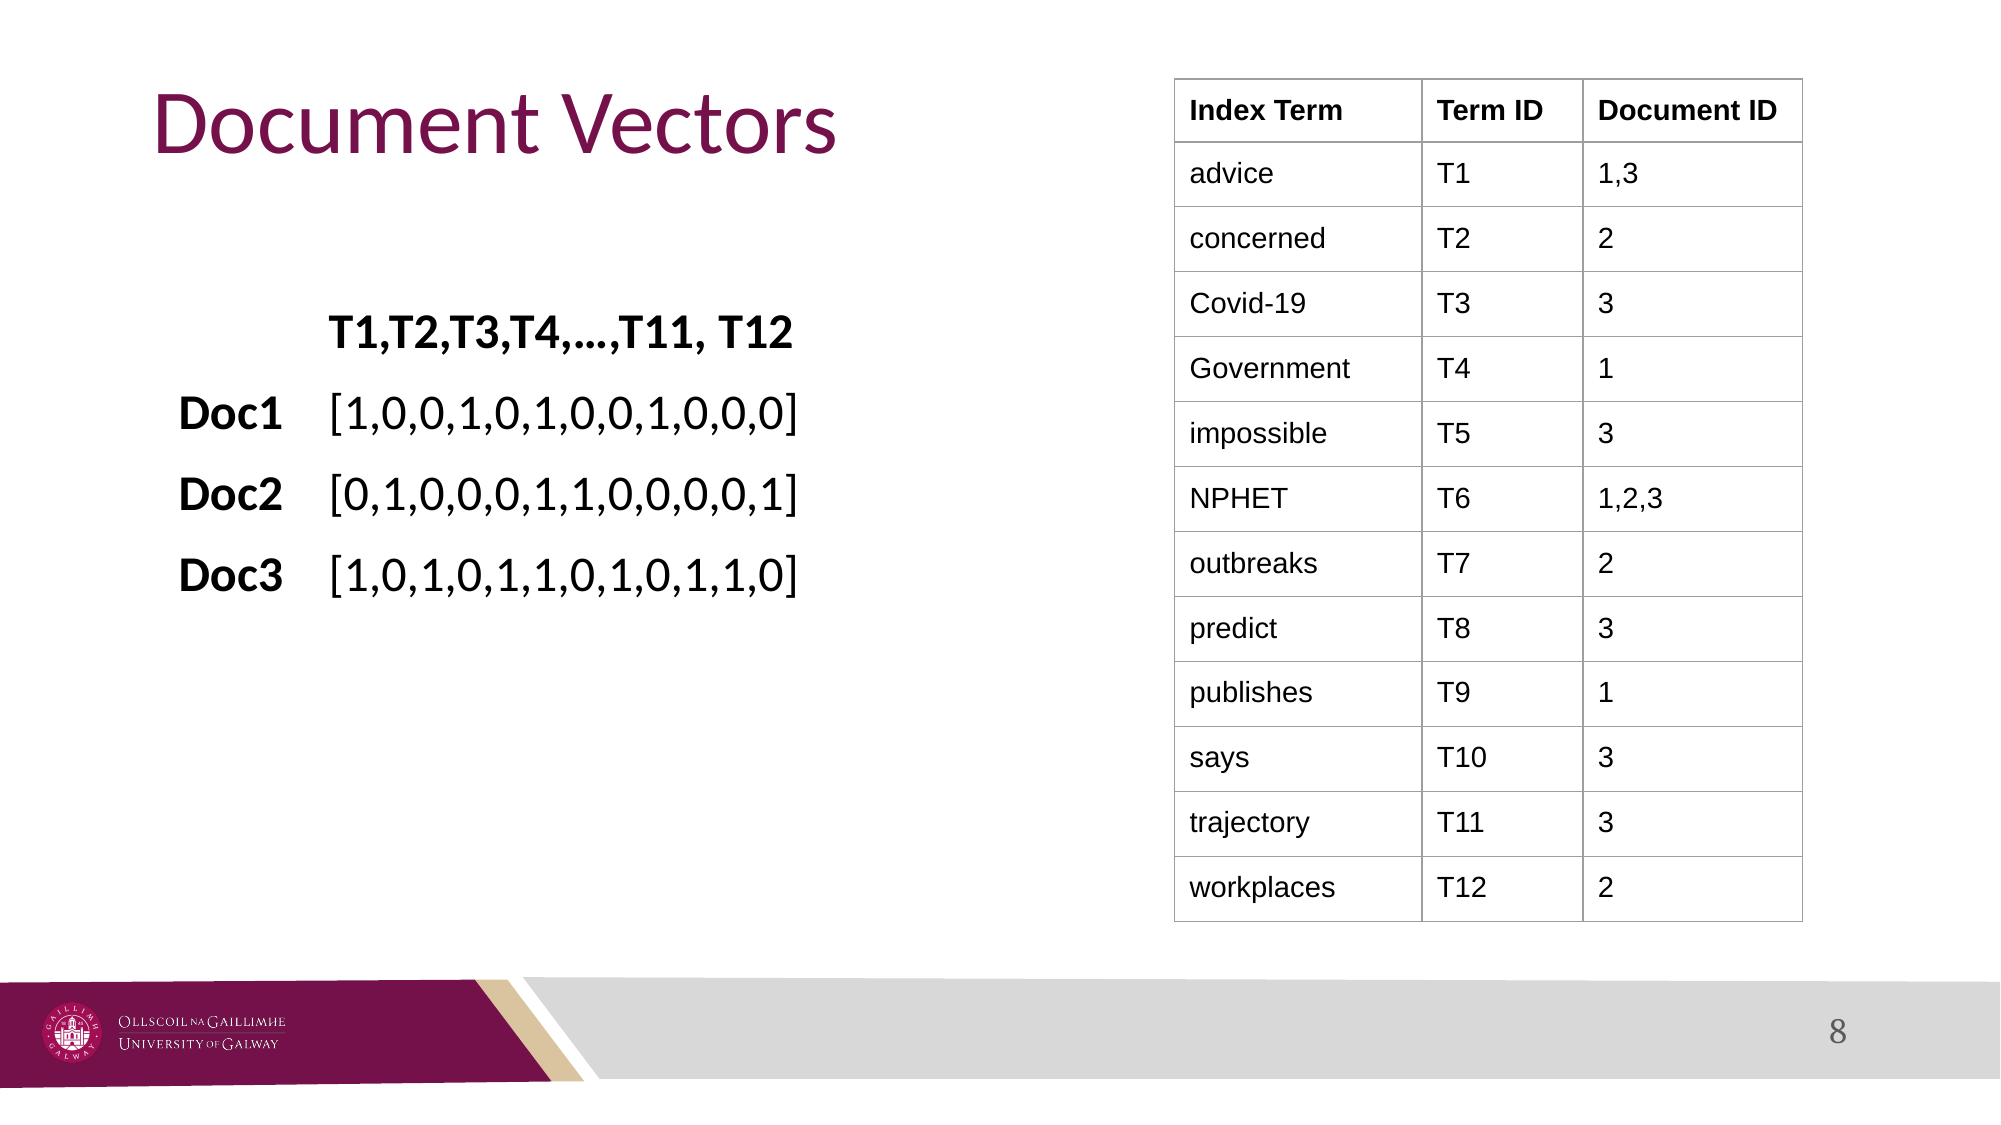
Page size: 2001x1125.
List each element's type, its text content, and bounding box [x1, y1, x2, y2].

table_cell 1 [1584, 337, 1802, 401]
table_cell 3 [1584, 272, 1802, 336]
table_cell Covid-19 [1175, 272, 1421, 336]
table_cell T8 [1423, 597, 1582, 661]
table_header Term ID [1423, 80, 1582, 141]
table_cell 1,3 [1584, 143, 1802, 206]
table_cell publishes [1175, 662, 1421, 726]
table_cell concerned [1175, 207, 1421, 271]
table_cell T7 [1423, 532, 1582, 596]
text_box T1,T2,T3,T4,…,T11, T12 Doc1 [1,0,0,1,0,1,0,0,1,0,0,0] Doc2 [0,1,0,0,0,1,1,0,0,0,0,1] Doc3 [1,0,1,0,1,1,0,1,0,1,1,0] [163, 291, 840, 591]
table_cell 1,2,3 [1584, 467, 1802, 531]
table_cell T12 [1423, 857, 1582, 921]
table_cell T2 [1423, 207, 1582, 271]
table_cell 3 [1584, 597, 1802, 661]
table_cell 1 [1584, 662, 1802, 726]
table_cell 3 [1584, 402, 1802, 466]
table_cell outbreaks [1175, 532, 1421, 596]
table_cell says [1175, 727, 1421, 791]
table_cell T9 [1423, 662, 1582, 726]
table_cell trajectory [1175, 792, 1421, 856]
table_cell 2 [1584, 857, 1802, 921]
table_header Index Term [1175, 80, 1421, 141]
table_cell T11 [1423, 792, 1582, 856]
table_cell T5 [1423, 402, 1582, 466]
picture [42, 1002, 285, 1063]
table_cell T1 [1423, 143, 1582, 206]
table_cell impossible [1175, 402, 1421, 466]
table_cell Government [1175, 337, 1421, 401]
table_header Document ID [1584, 80, 1802, 141]
title Document Vectors [137, 59, 1863, 278]
table_cell T3 [1423, 272, 1582, 336]
table_cell 2 [1584, 532, 1802, 596]
table_cell T4 [1423, 337, 1582, 401]
table_cell workplaces [1175, 857, 1421, 921]
footer 8 [1187, 1002, 1863, 1063]
table_cell NPHET [1175, 467, 1421, 531]
table_cell predict [1175, 597, 1421, 661]
table_cell advice [1175, 143, 1421, 206]
table_cell 3 [1584, 792, 1802, 856]
table_cell T6 [1423, 467, 1582, 531]
table_cell T10 [1423, 727, 1582, 791]
table_cell 2 [1584, 207, 1802, 271]
table_cell 3 [1584, 727, 1802, 791]
